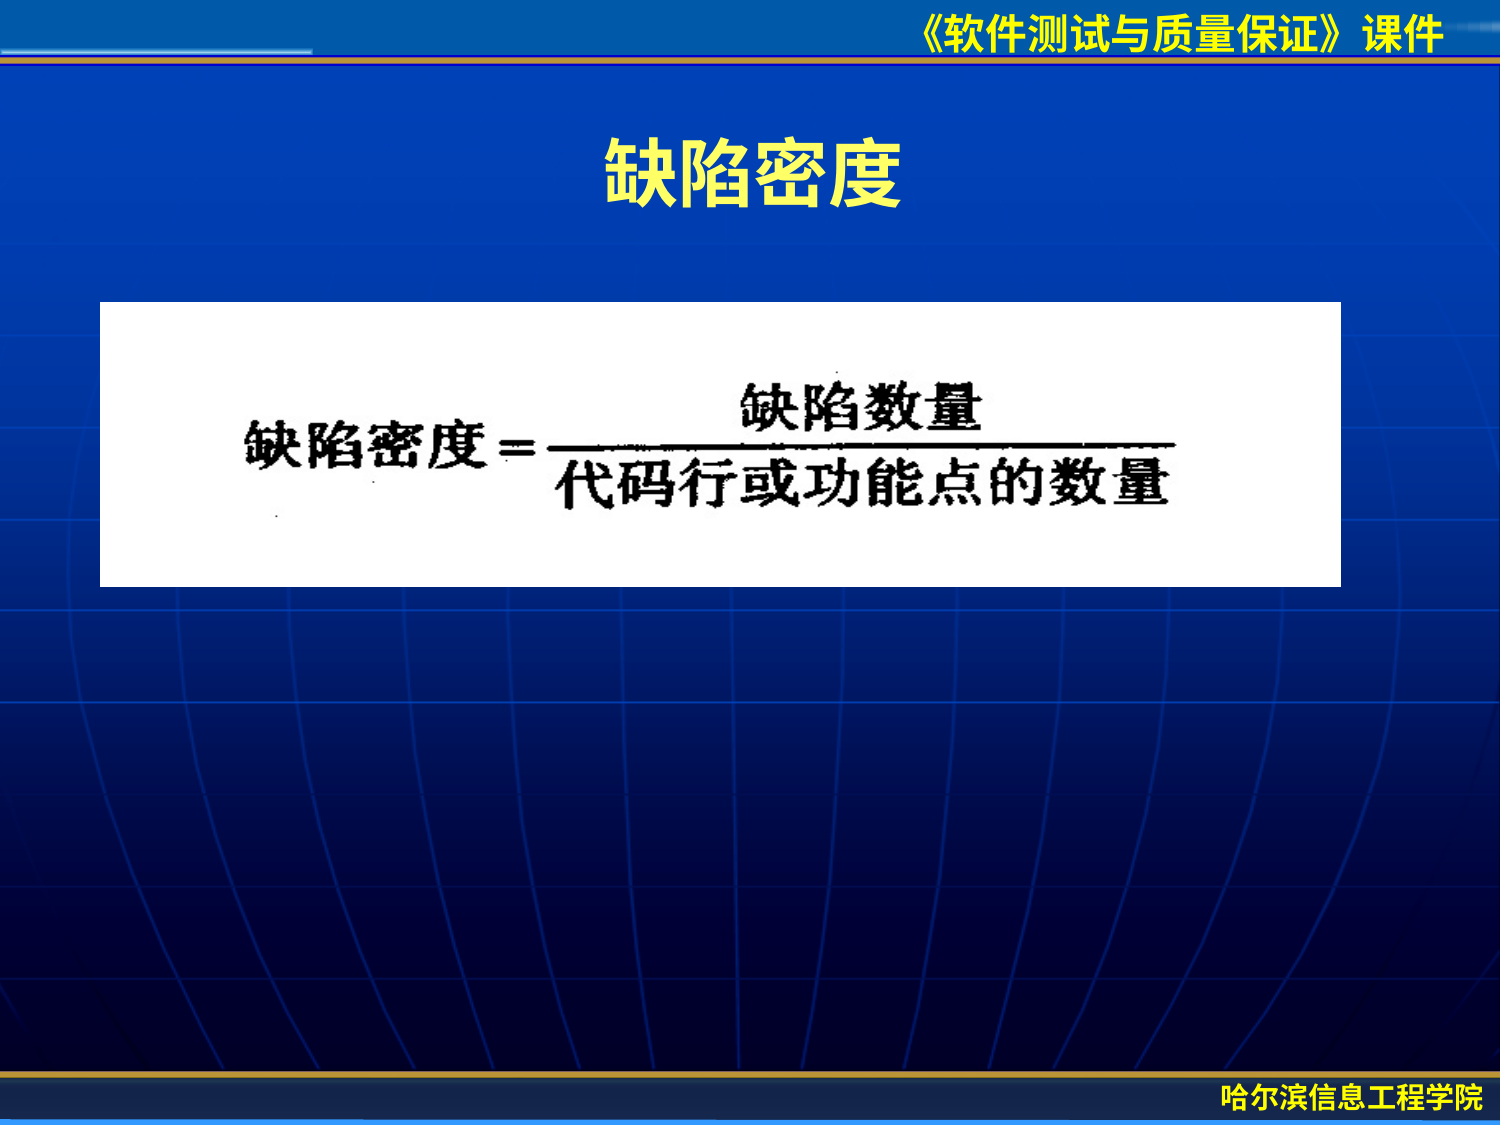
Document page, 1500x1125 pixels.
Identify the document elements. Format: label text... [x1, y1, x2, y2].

title 缺陷密度 [53, 78, 1455, 266]
picture [0, 66, 1500, 1071]
picture [0, 0, 1500, 55]
